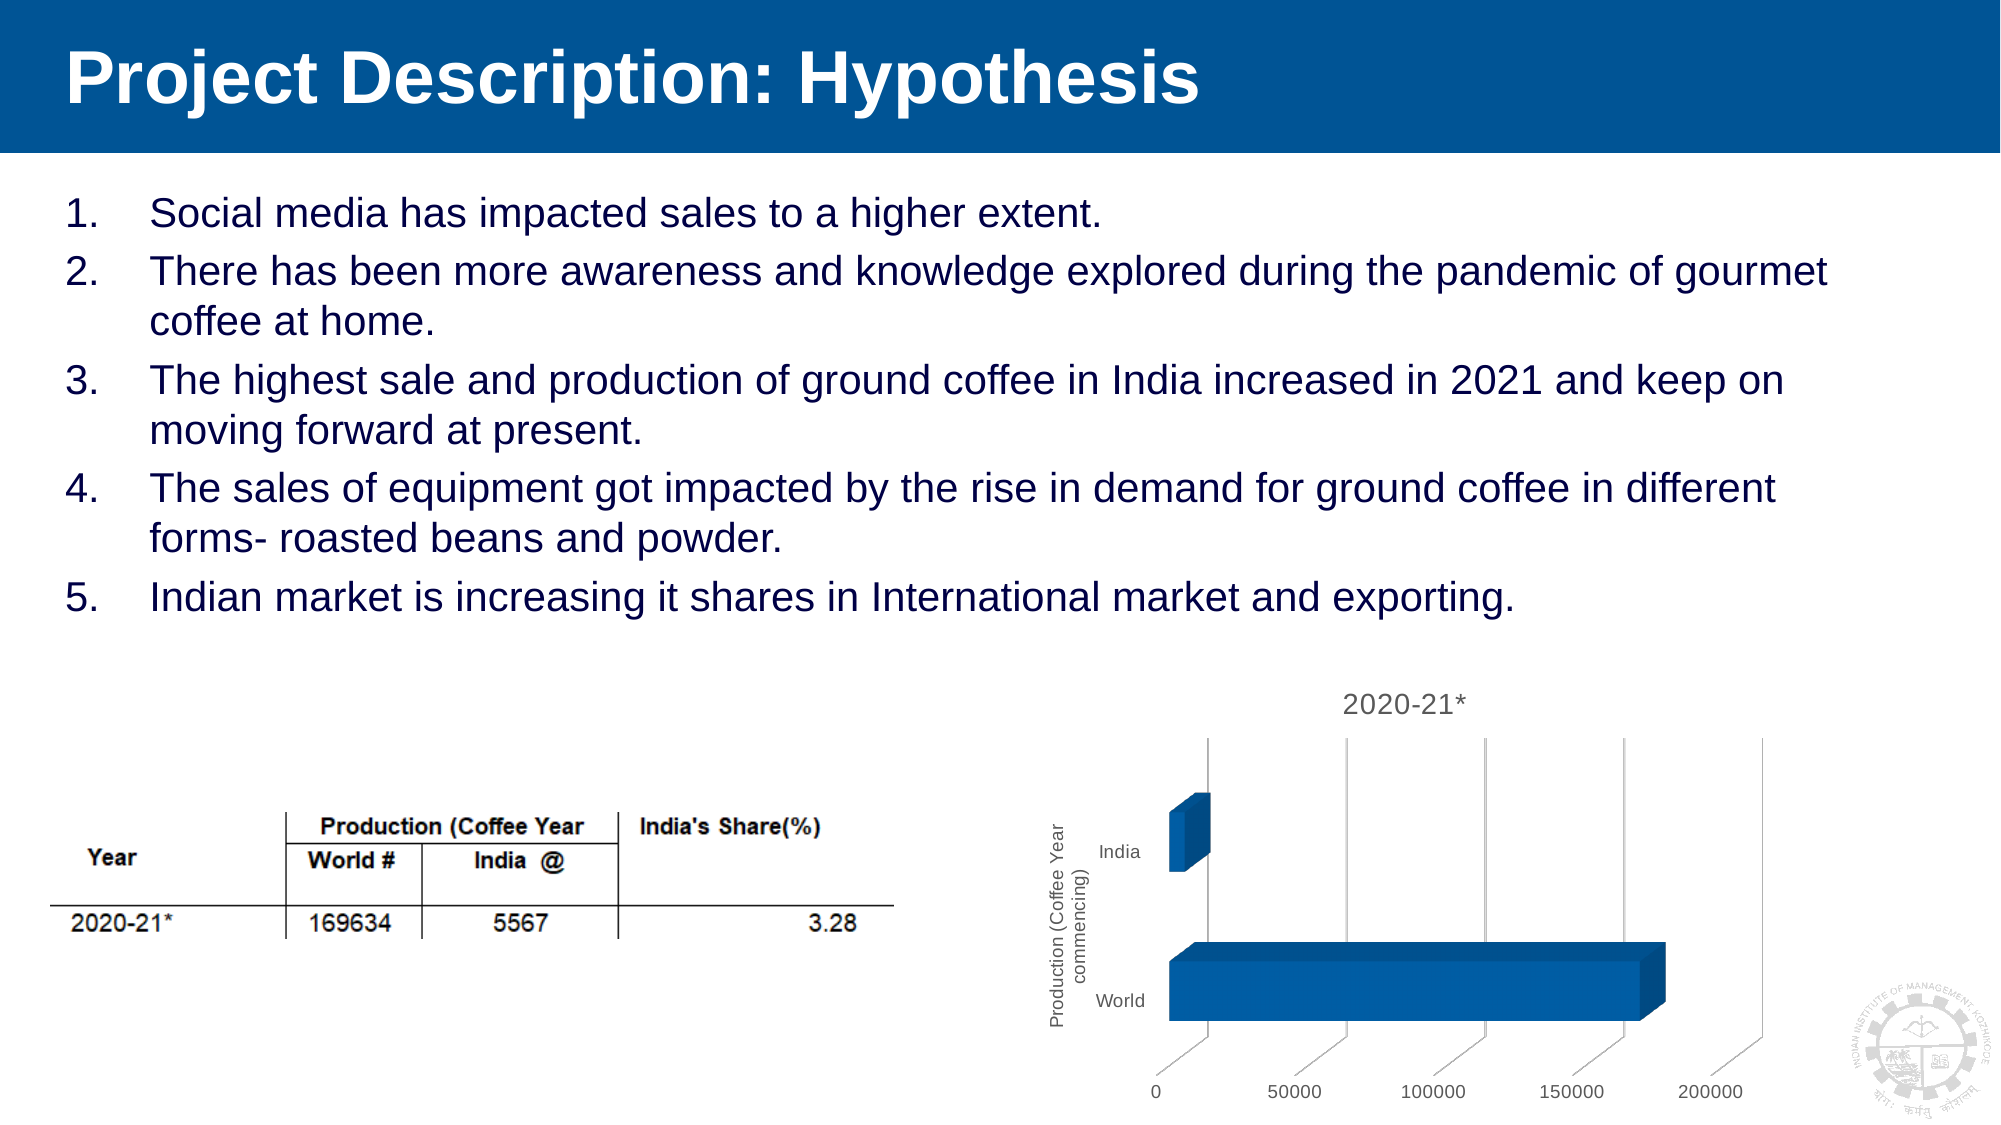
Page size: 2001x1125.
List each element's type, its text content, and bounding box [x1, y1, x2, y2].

picture [49, 812, 894, 939]
chart [1029, 662, 1780, 1113]
list Social media has impacted sales to a higher extent. There has been more awareness and knowledge explored during the pandemic of gourmet coffee at home. The highest sale and production of ground coffee in India increased in 2021 and keep on moving forward at present. The sales of equipment got impacted by the rise in demand for ground coffee in different forms- roasted beans and powder. Indian market is increasing it shares in International market and exporting. [49, 186, 1847, 1098]
title Project Description: Hypothesis [49, 12, 1959, 136]
